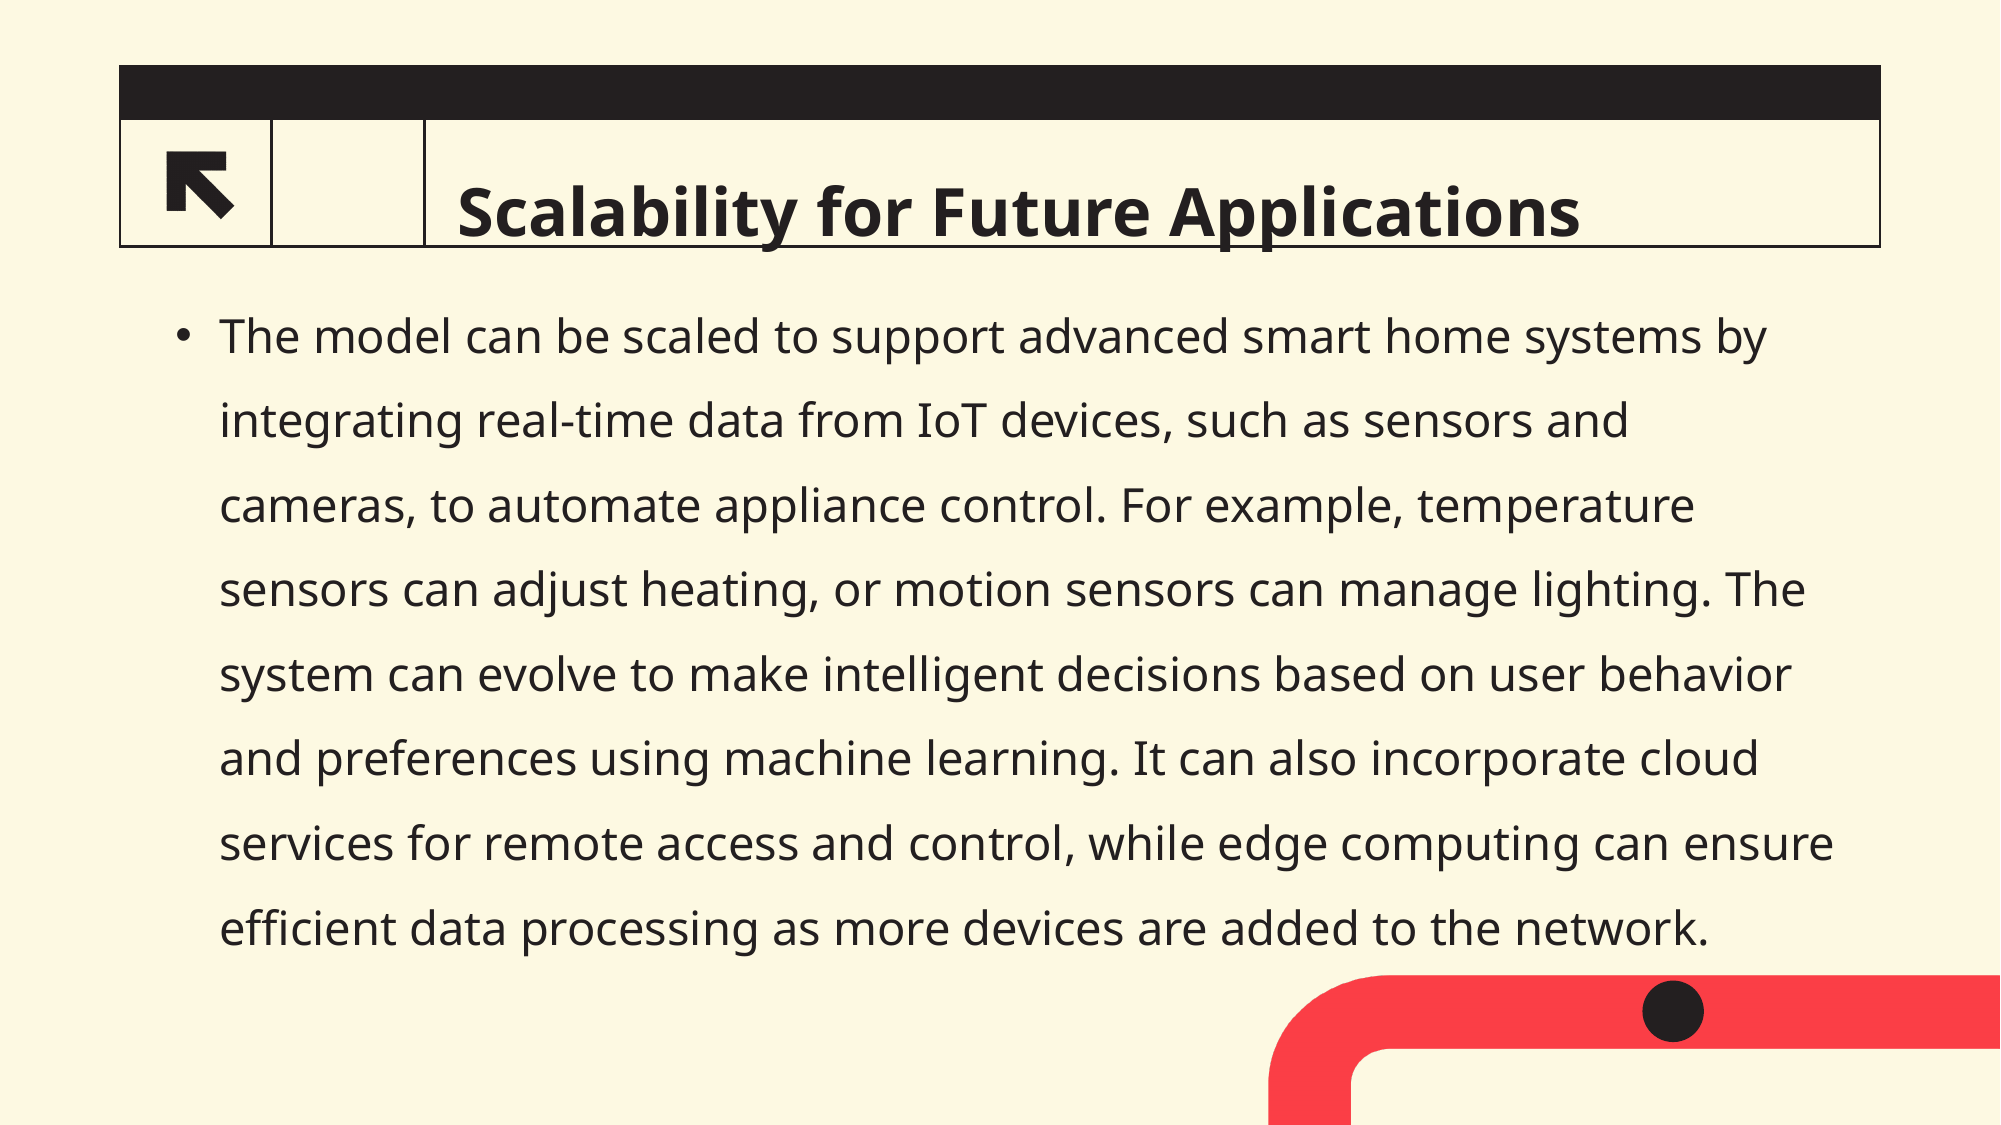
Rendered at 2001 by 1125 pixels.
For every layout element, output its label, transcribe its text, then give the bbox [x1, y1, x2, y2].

picture [121, 120, 273, 258]
picture [1268, 974, 2000, 1125]
title Scalability for Future Applications [442, 120, 1880, 248]
list The model can be scaled to support advanced smart home systems by integrating real-time data from IoT devices, such as sensors and cameras, to automate appliance control. For example, temperature sensors can adjust heating, or motion sensors can manage lighting. The system can evolve to make intelligent decisions based on user behavior and preferences using machine learning. It can also incorporate cloud services for remote access and control, while edge computing can ensure efficient data processing as more devices are added to the network. [160, 270, 1856, 998]
